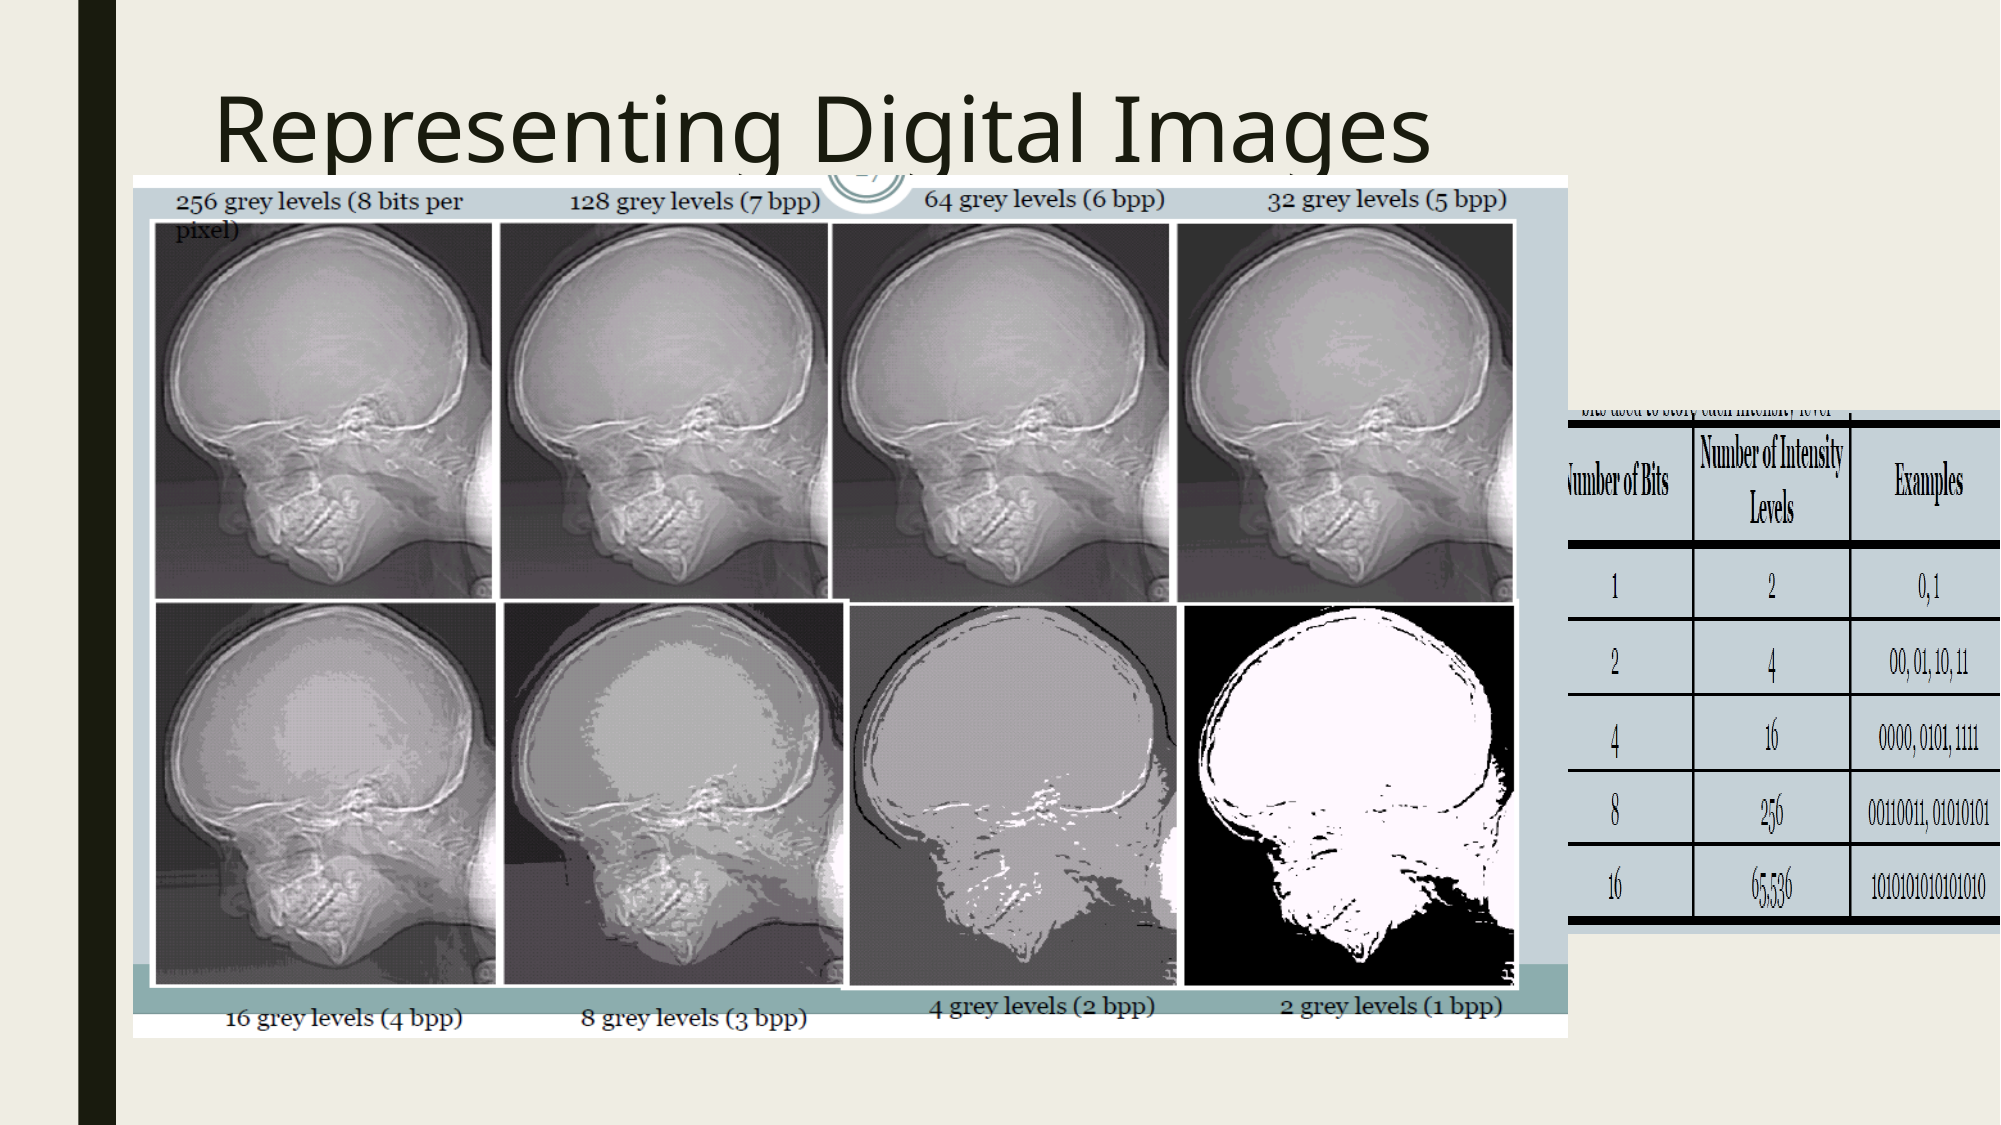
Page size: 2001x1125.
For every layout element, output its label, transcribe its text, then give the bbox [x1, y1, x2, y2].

picture [133, 175, 2000, 1038]
text_box Representing Digital Images [197, 77, 1773, 321]
